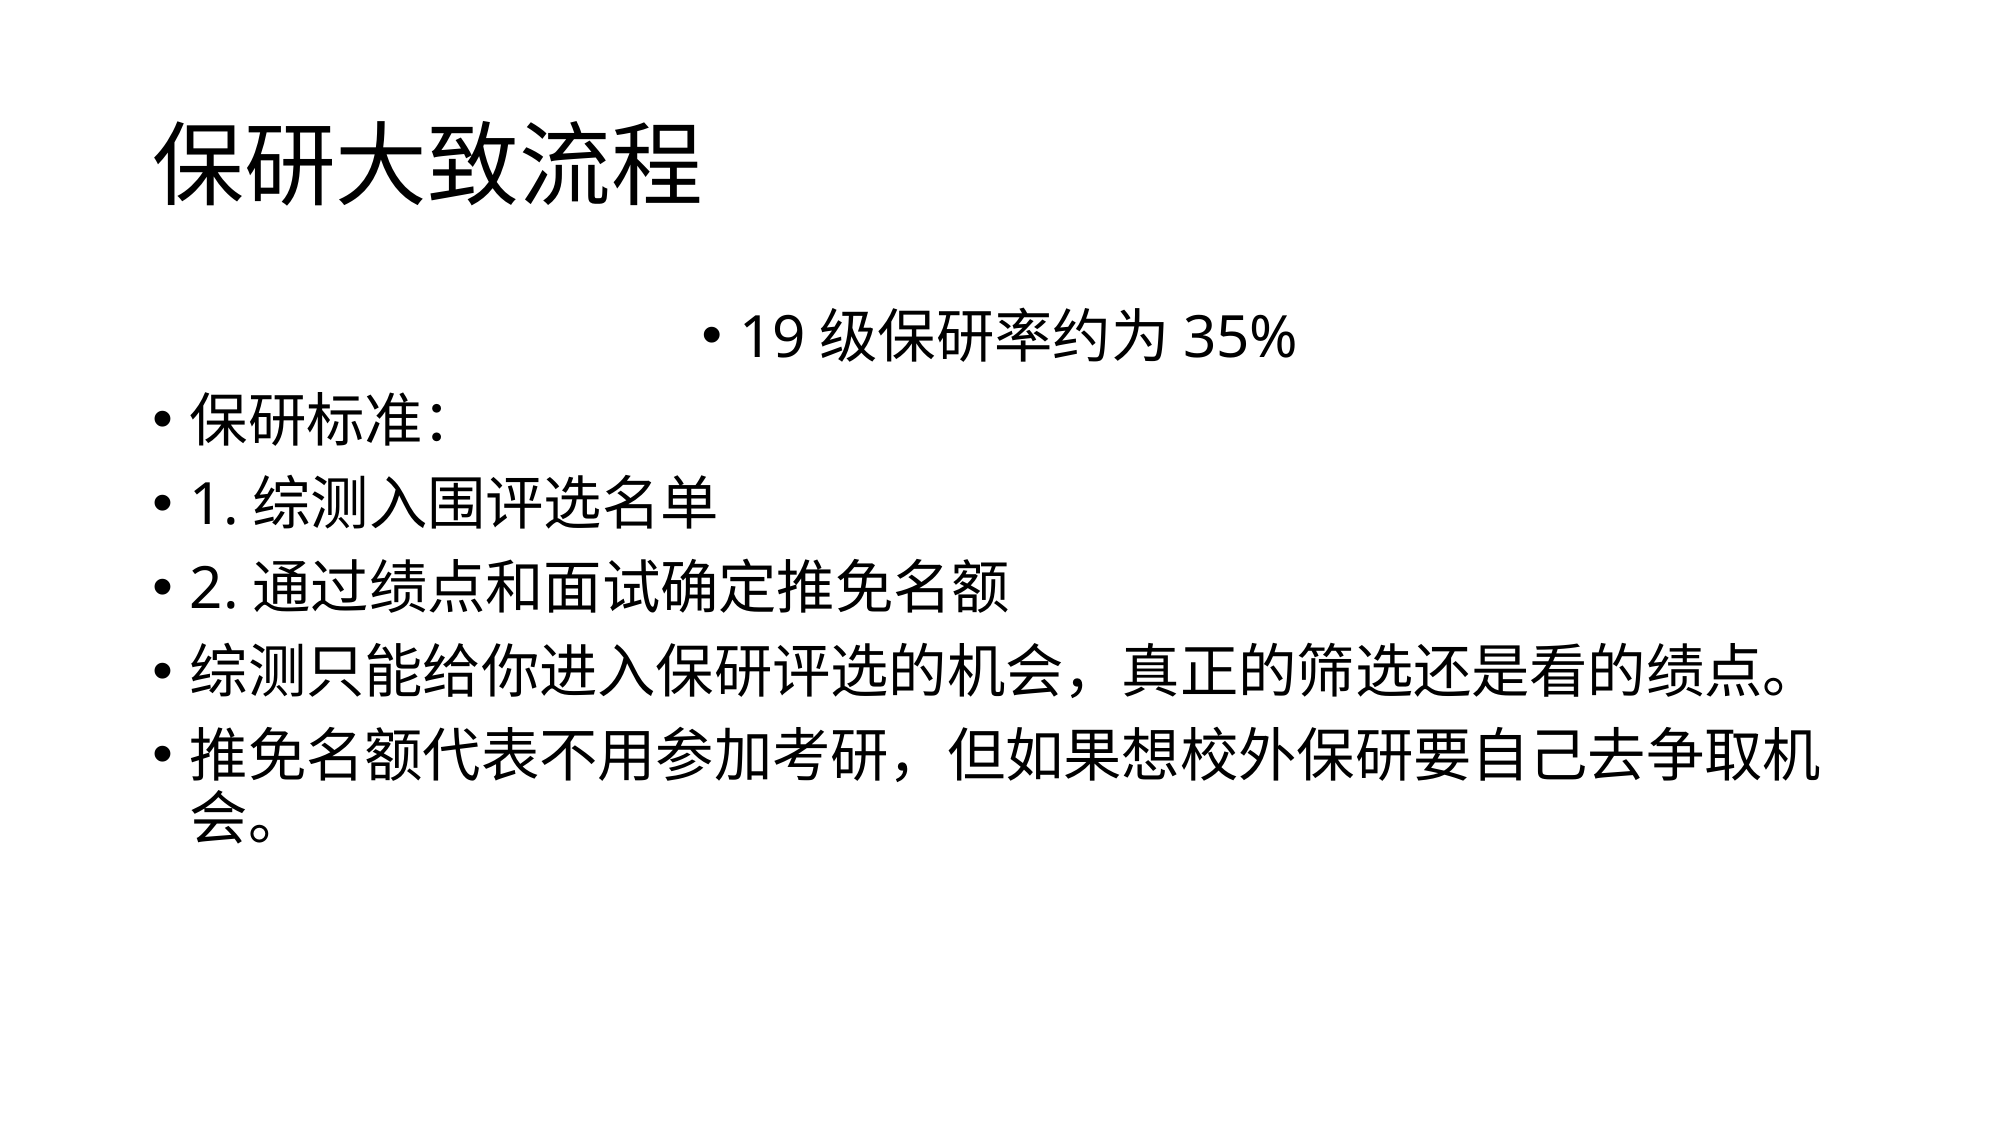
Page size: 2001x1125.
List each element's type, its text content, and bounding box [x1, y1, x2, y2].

list 19级保研率约为35% 保研标准： 1.综测入围评选名单 2.通过绩点和面试确定推免名额 综测只能给你进入保研评选的机会，真正的筛选还是看的绩点。 推免名额代表不用参加考研，但如果想校外保研要自己去争取机会。 [137, 299, 1863, 1014]
title 保研大致流程 [137, 59, 1863, 278]
